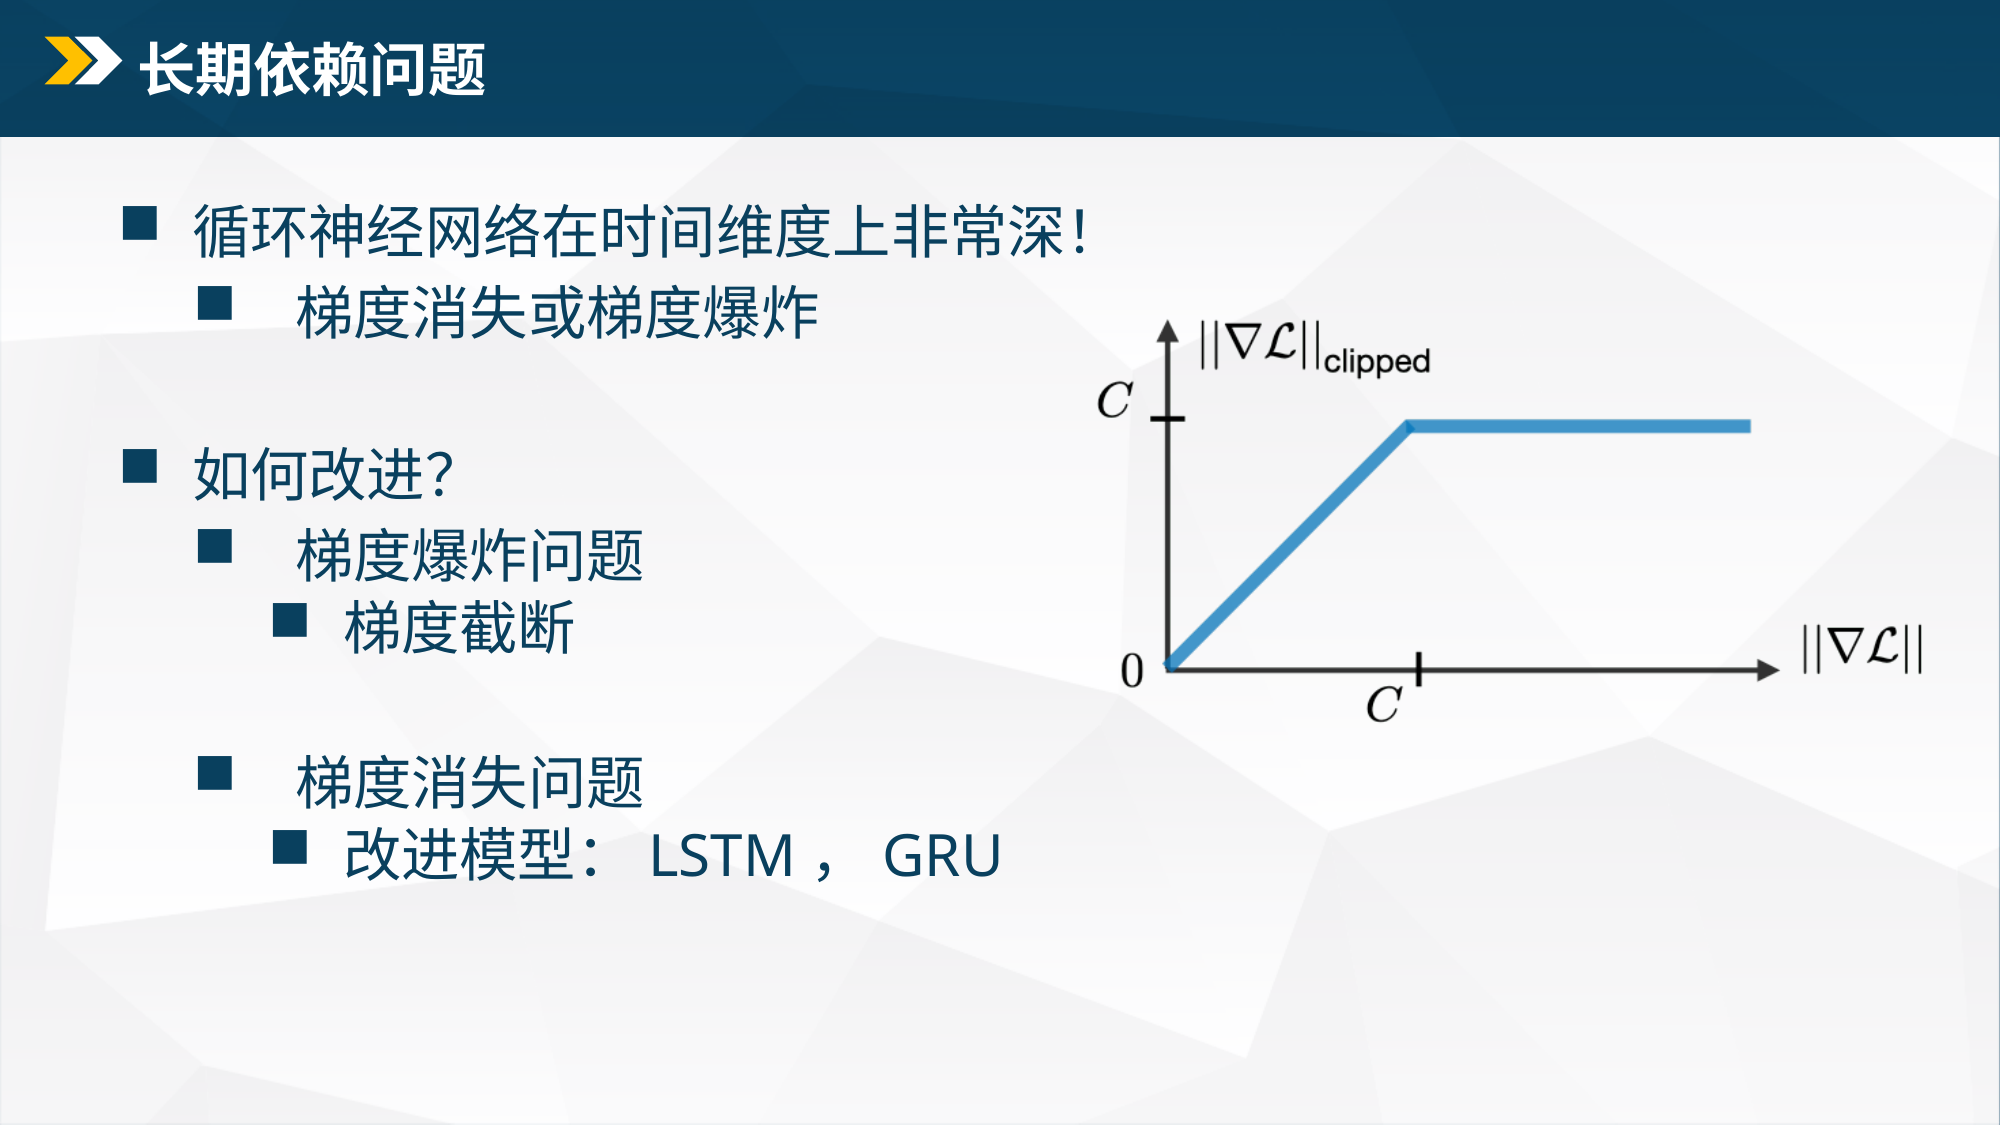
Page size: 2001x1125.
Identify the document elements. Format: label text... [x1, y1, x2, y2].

list 循环神经网络在时间维度上非常深！ 梯度消失或梯度爆炸 如何改进？ 梯度爆炸问题 梯度截断 梯度消失问题 改进模型：LSTM，GRU [103, 188, 1868, 1048]
picture [0, 0, 2000, 1125]
title 长期依赖问题 [122, 33, 1755, 124]
